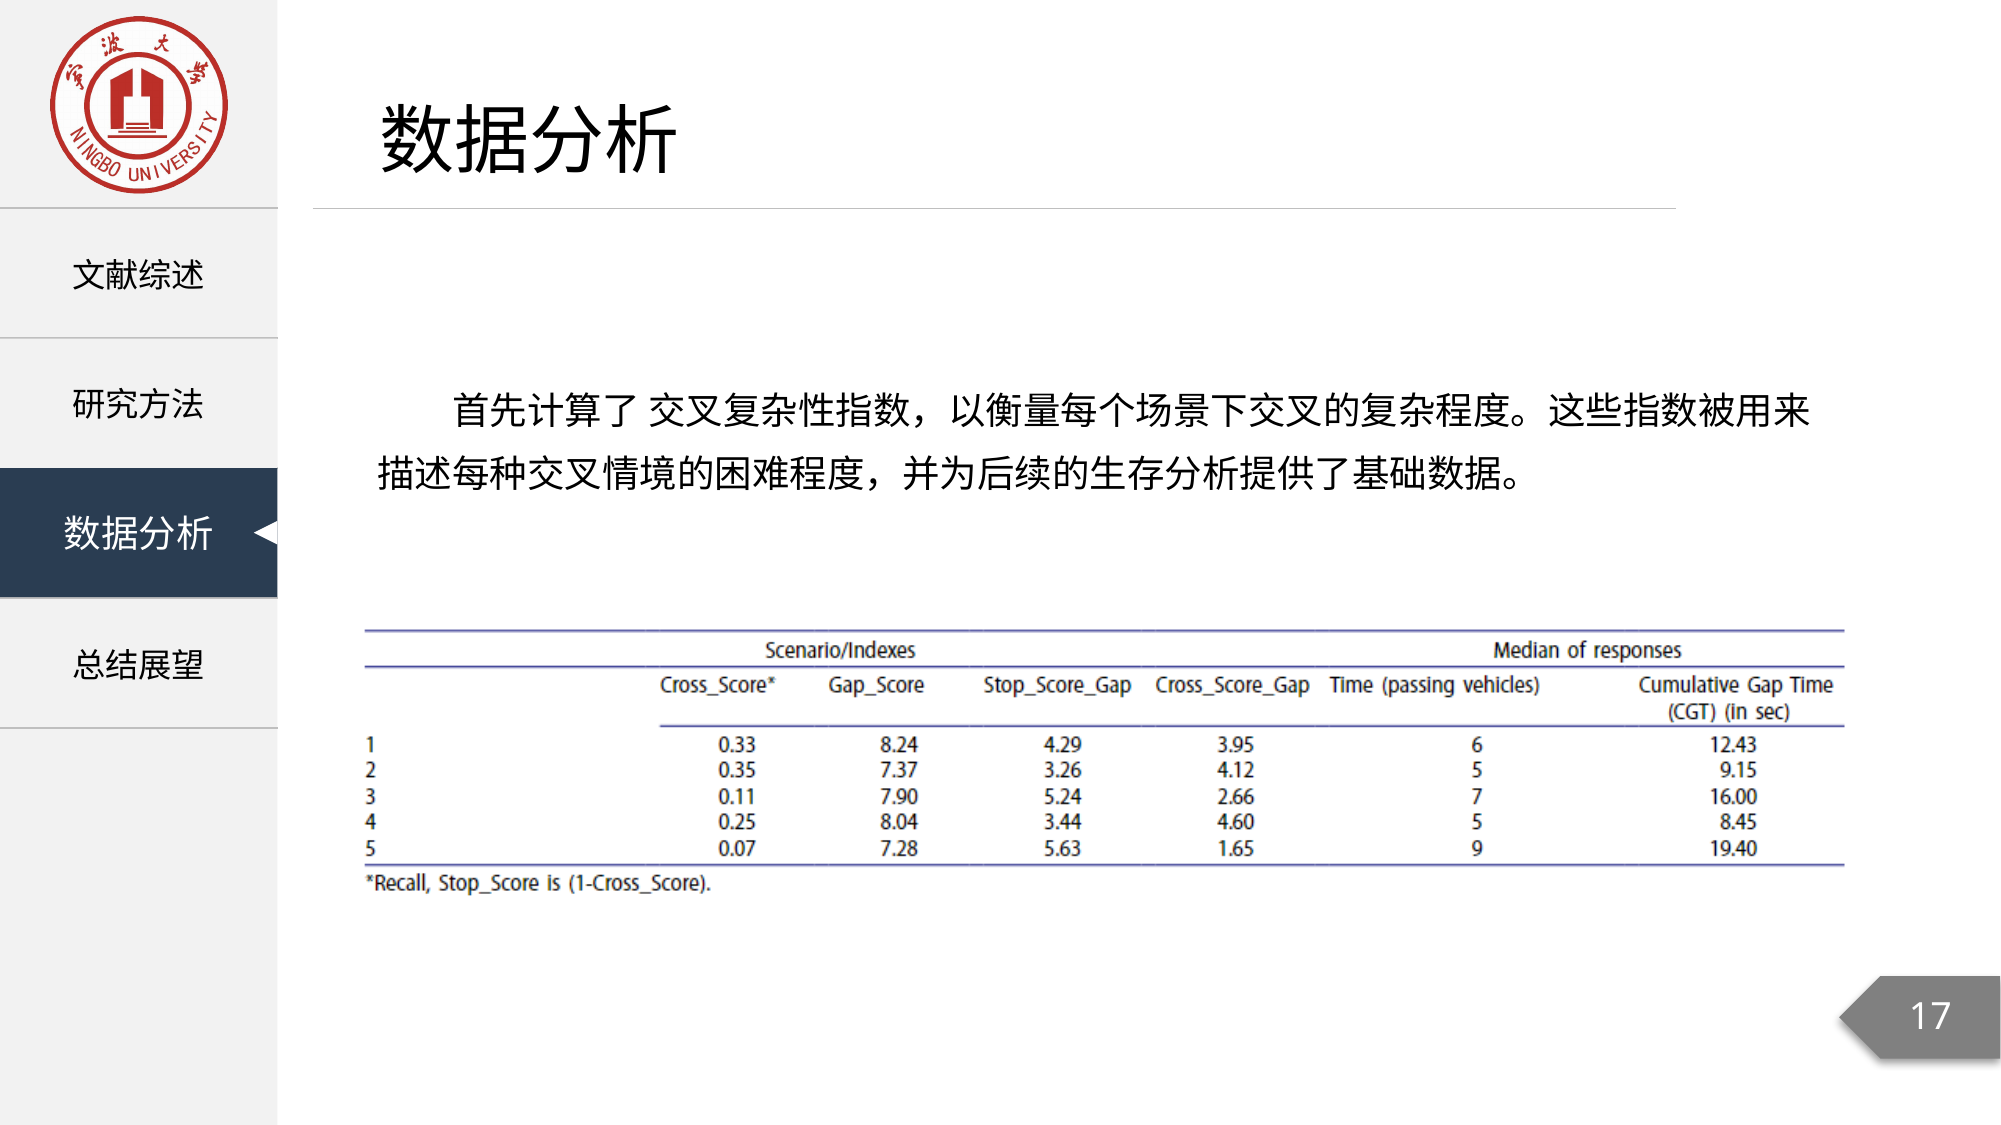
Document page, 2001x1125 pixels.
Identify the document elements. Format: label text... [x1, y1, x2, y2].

text_box 数据分析 [364, 85, 695, 190]
picture [351, 628, 1862, 905]
text_box 首先计算了 交叉复杂性指数，以衡量每个场景下交叉的复杂程度。这些指数被用来描述每种交叉情境的困难程度，并为后续的生存分析提供了基础数据。 [362, 361, 1862, 503]
picture [50, 16, 228, 194]
